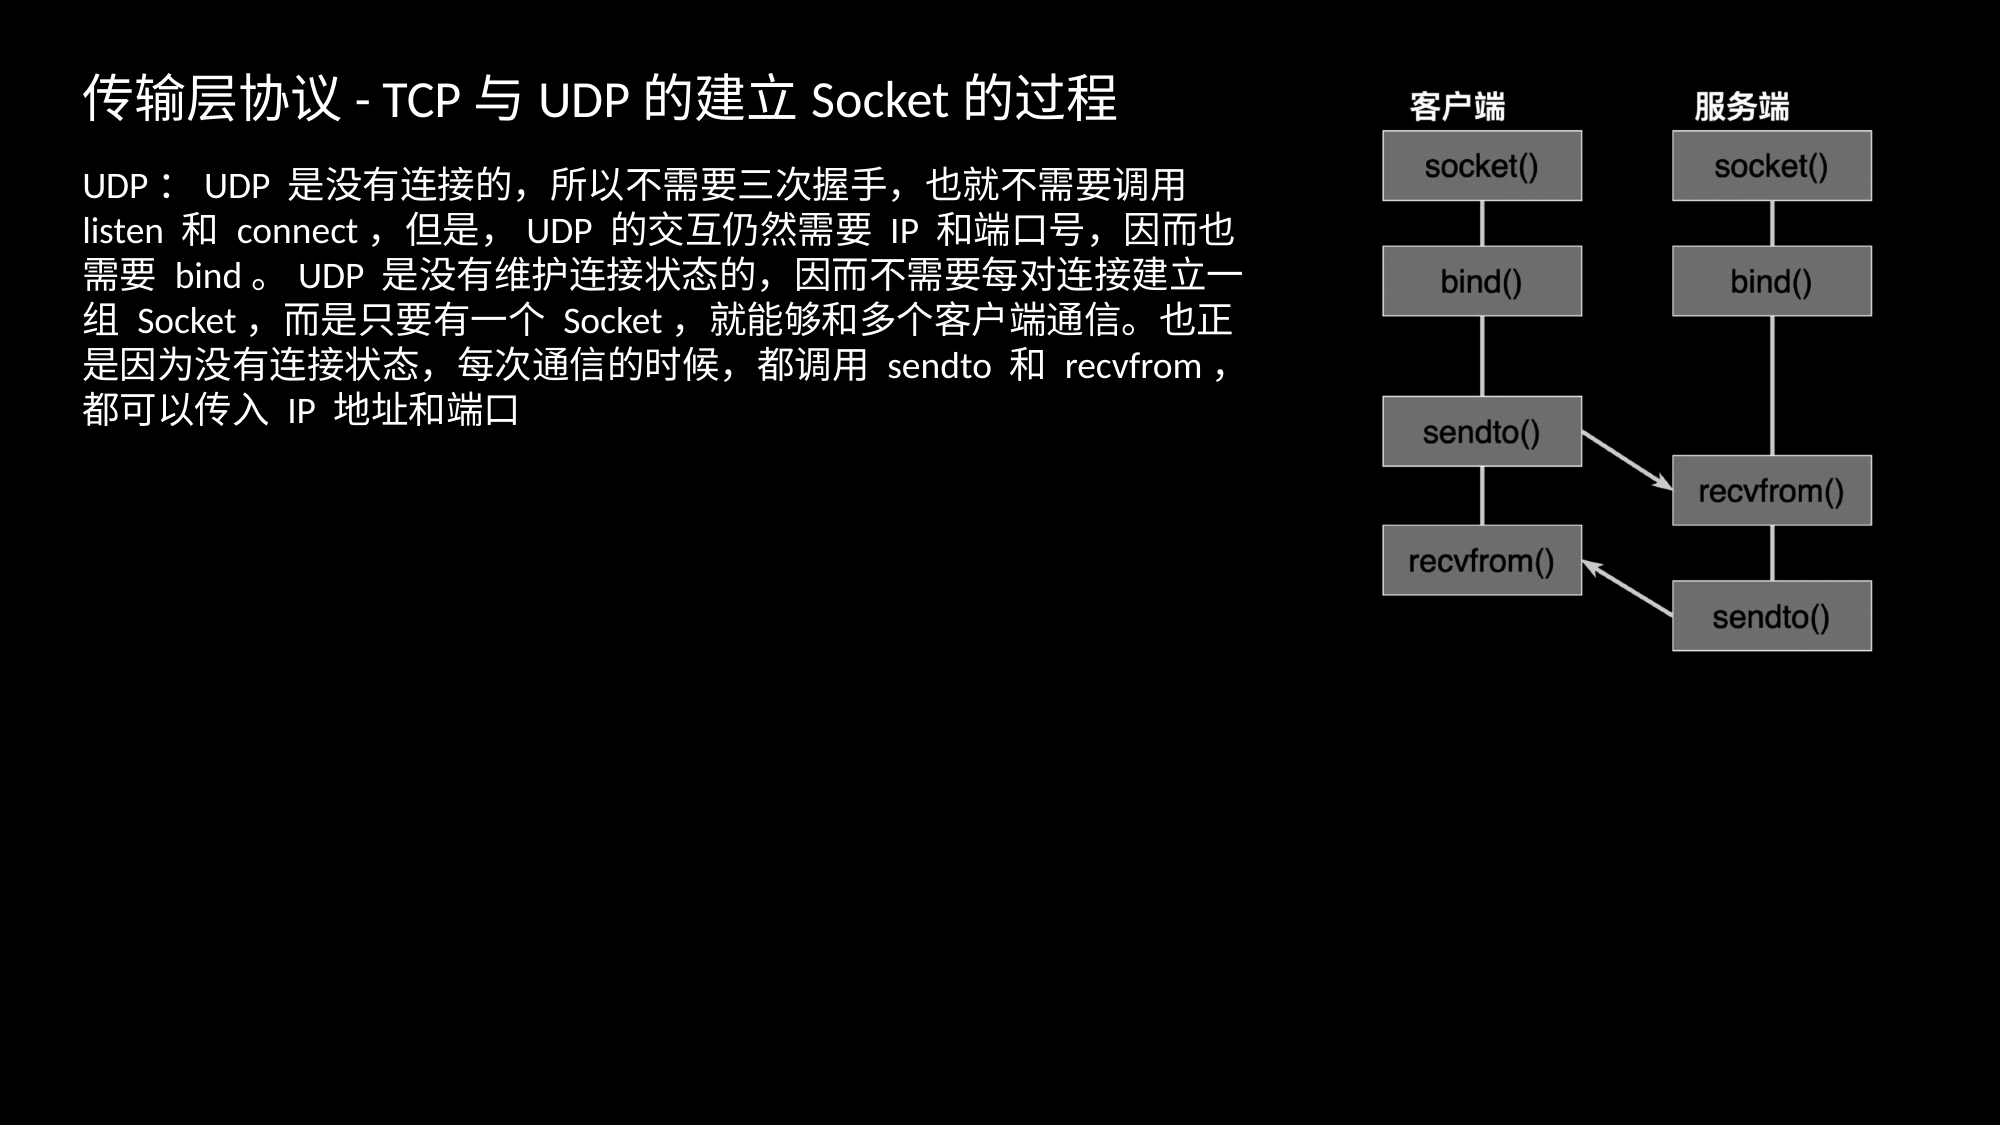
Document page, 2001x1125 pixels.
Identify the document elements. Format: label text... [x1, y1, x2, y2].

text_box UDP：UDP 是没有连接的，所以不需要三次握手，也就不需要调用 listen 和 connect，但是，UDP 的交互仍然需要 IP 和端口号，因而也需要 bind。UDP 是没有维护连接状态的，因而不需要每对连接建立一组 Socket，而是只要有一个 Socket，就能够和多个客户端通信。也正是因为没有连接状态，每次通信的时候，都调用 sendto 和 recvfrom，都可以传入 IP 地址和端口 [67, 154, 1276, 619]
text_box 传输层协议- TCP与UDP的建立Socket的过程 [67, 57, 2000, 135]
picture [1377, 87, 1878, 653]
